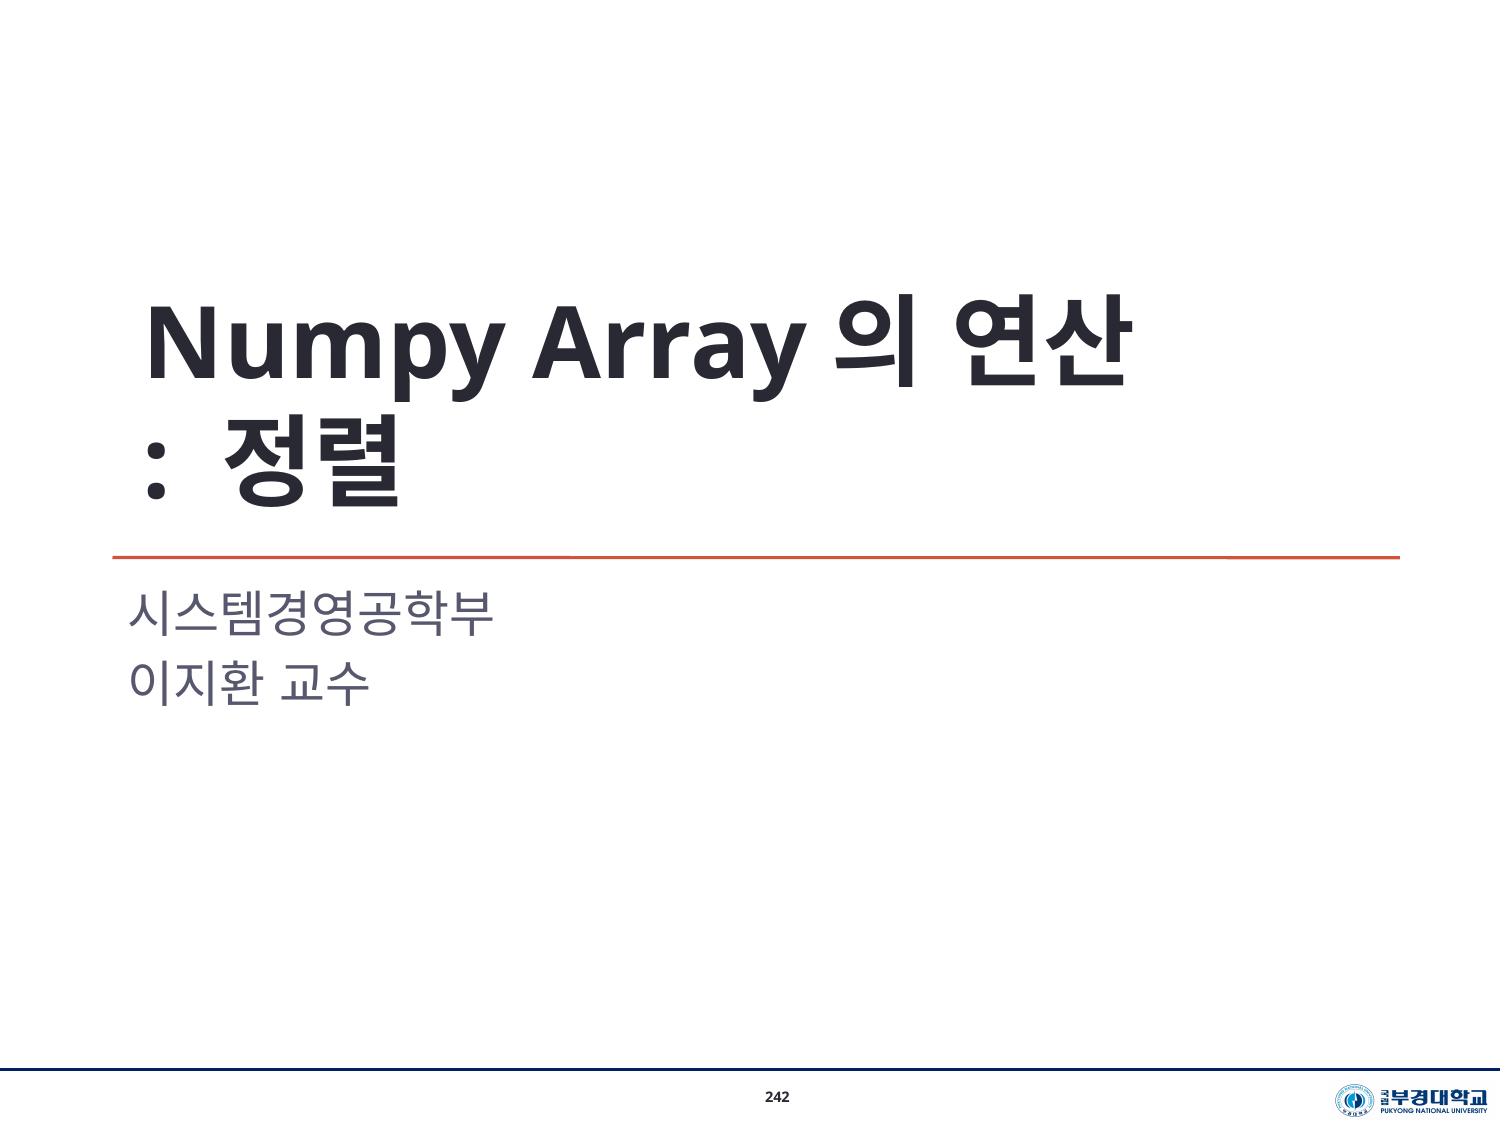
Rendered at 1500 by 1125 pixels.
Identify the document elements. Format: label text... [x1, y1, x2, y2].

picture [1330, 1079, 1495, 1121]
subtitle 시스템경영공학부 이지환 교수 [112, 575, 1163, 863]
text_box Numpy Array의 연산 : 정렬 [128, 271, 1401, 526]
